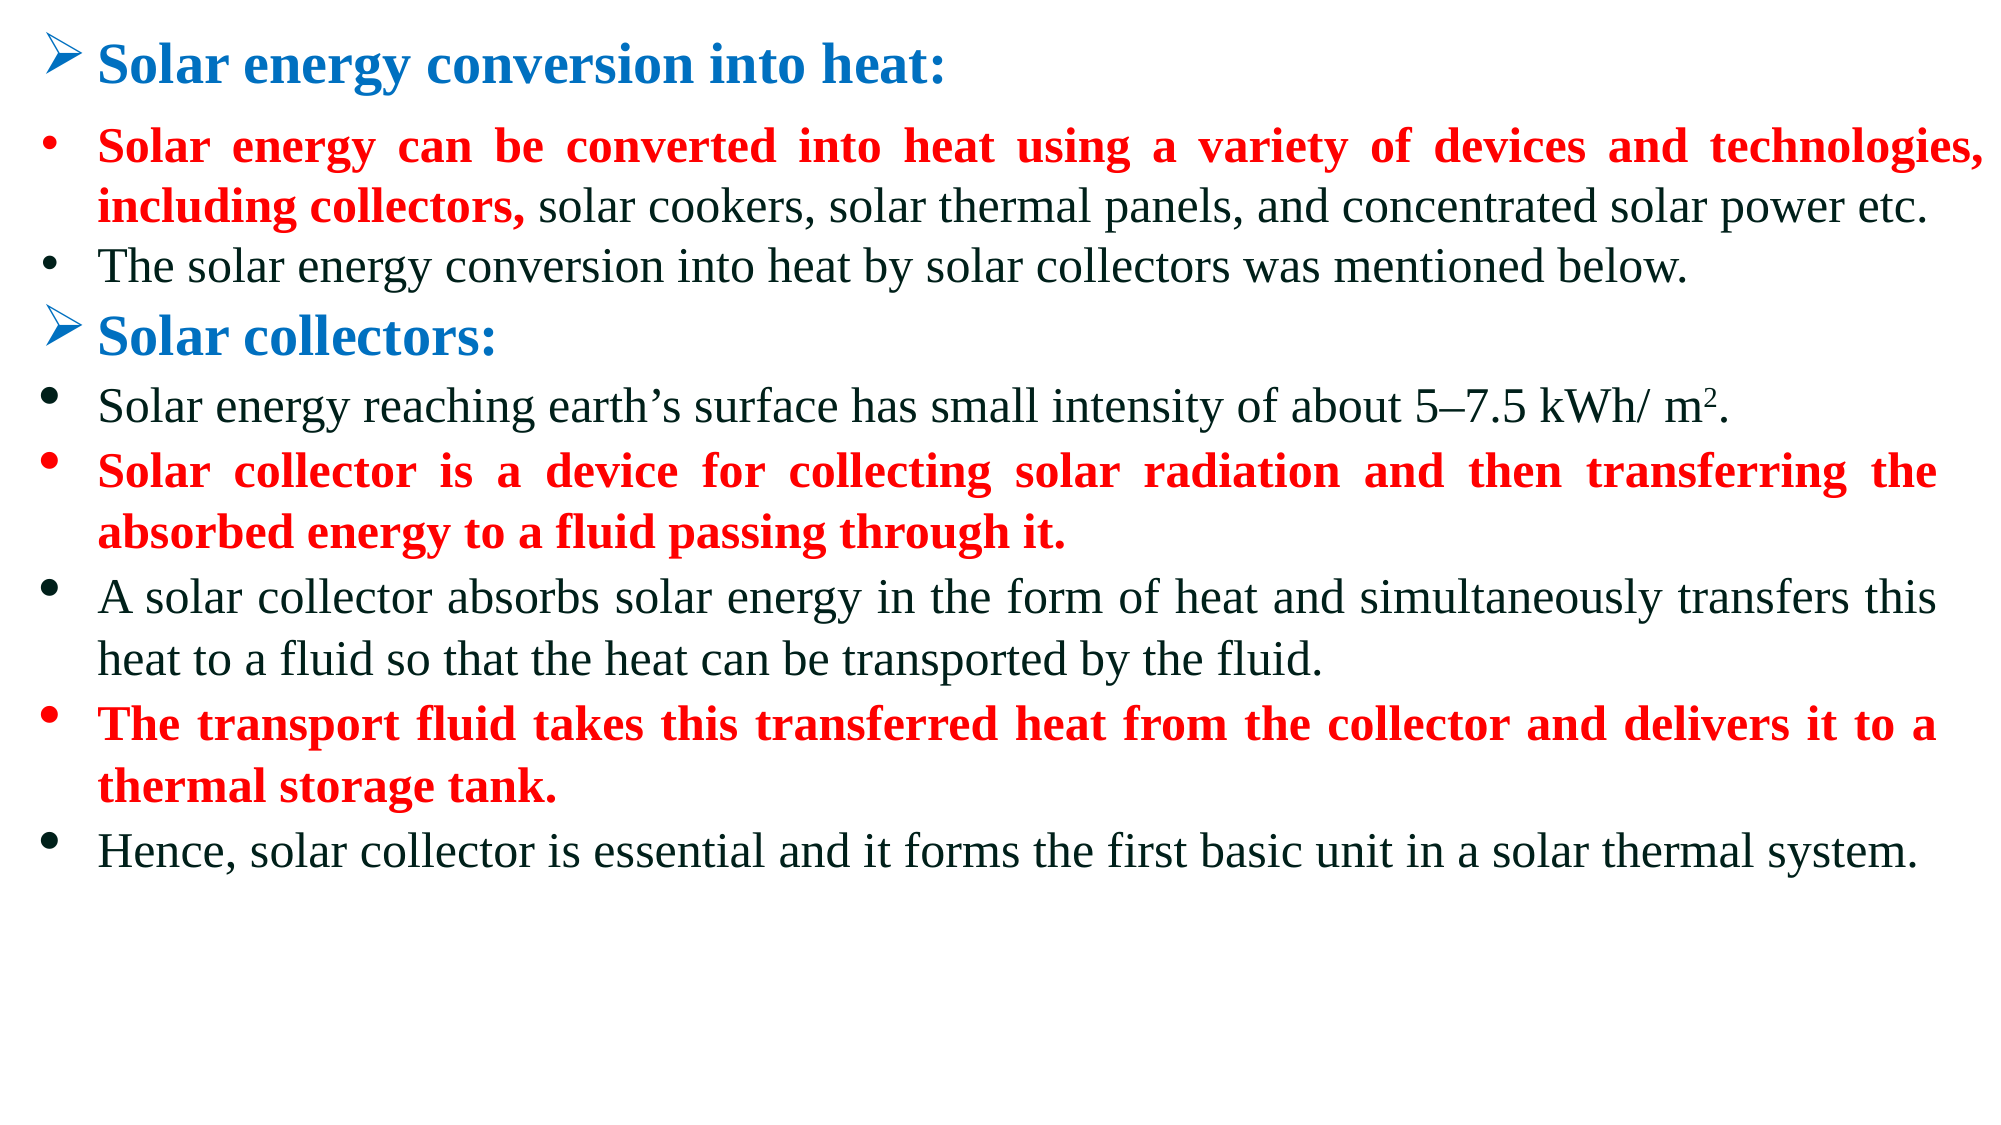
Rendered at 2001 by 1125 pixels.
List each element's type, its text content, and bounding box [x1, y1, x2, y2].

text_box Solar energy conversion into heat: Solar energy can be converted into heat using a variety of devices and technologies, including collectors, solar cookers, solar thermal panels, and concentrated solar power etc. The solar energy conversion into heat by solar collectors was mentioned below. Solar collectors: Solar energy reaching earth’s surface has small intensity of about 5–7.5 kWh/ m2. Solar collector is a device for collecting solar radiation and then transferring the absorbed energy to a fluid passing through it. A solar collector absorbs solar energy in the form of heat and simultaneously transfers this heat to a fluid so that the heat can be transported by the fluid. The transport fluid takes this transferred heat from the collector and delivers it to a thermal storage tank. Hence, solar collector is essential and it forms the first basic unit in a solar thermal system. [26, 18, 2000, 1005]
